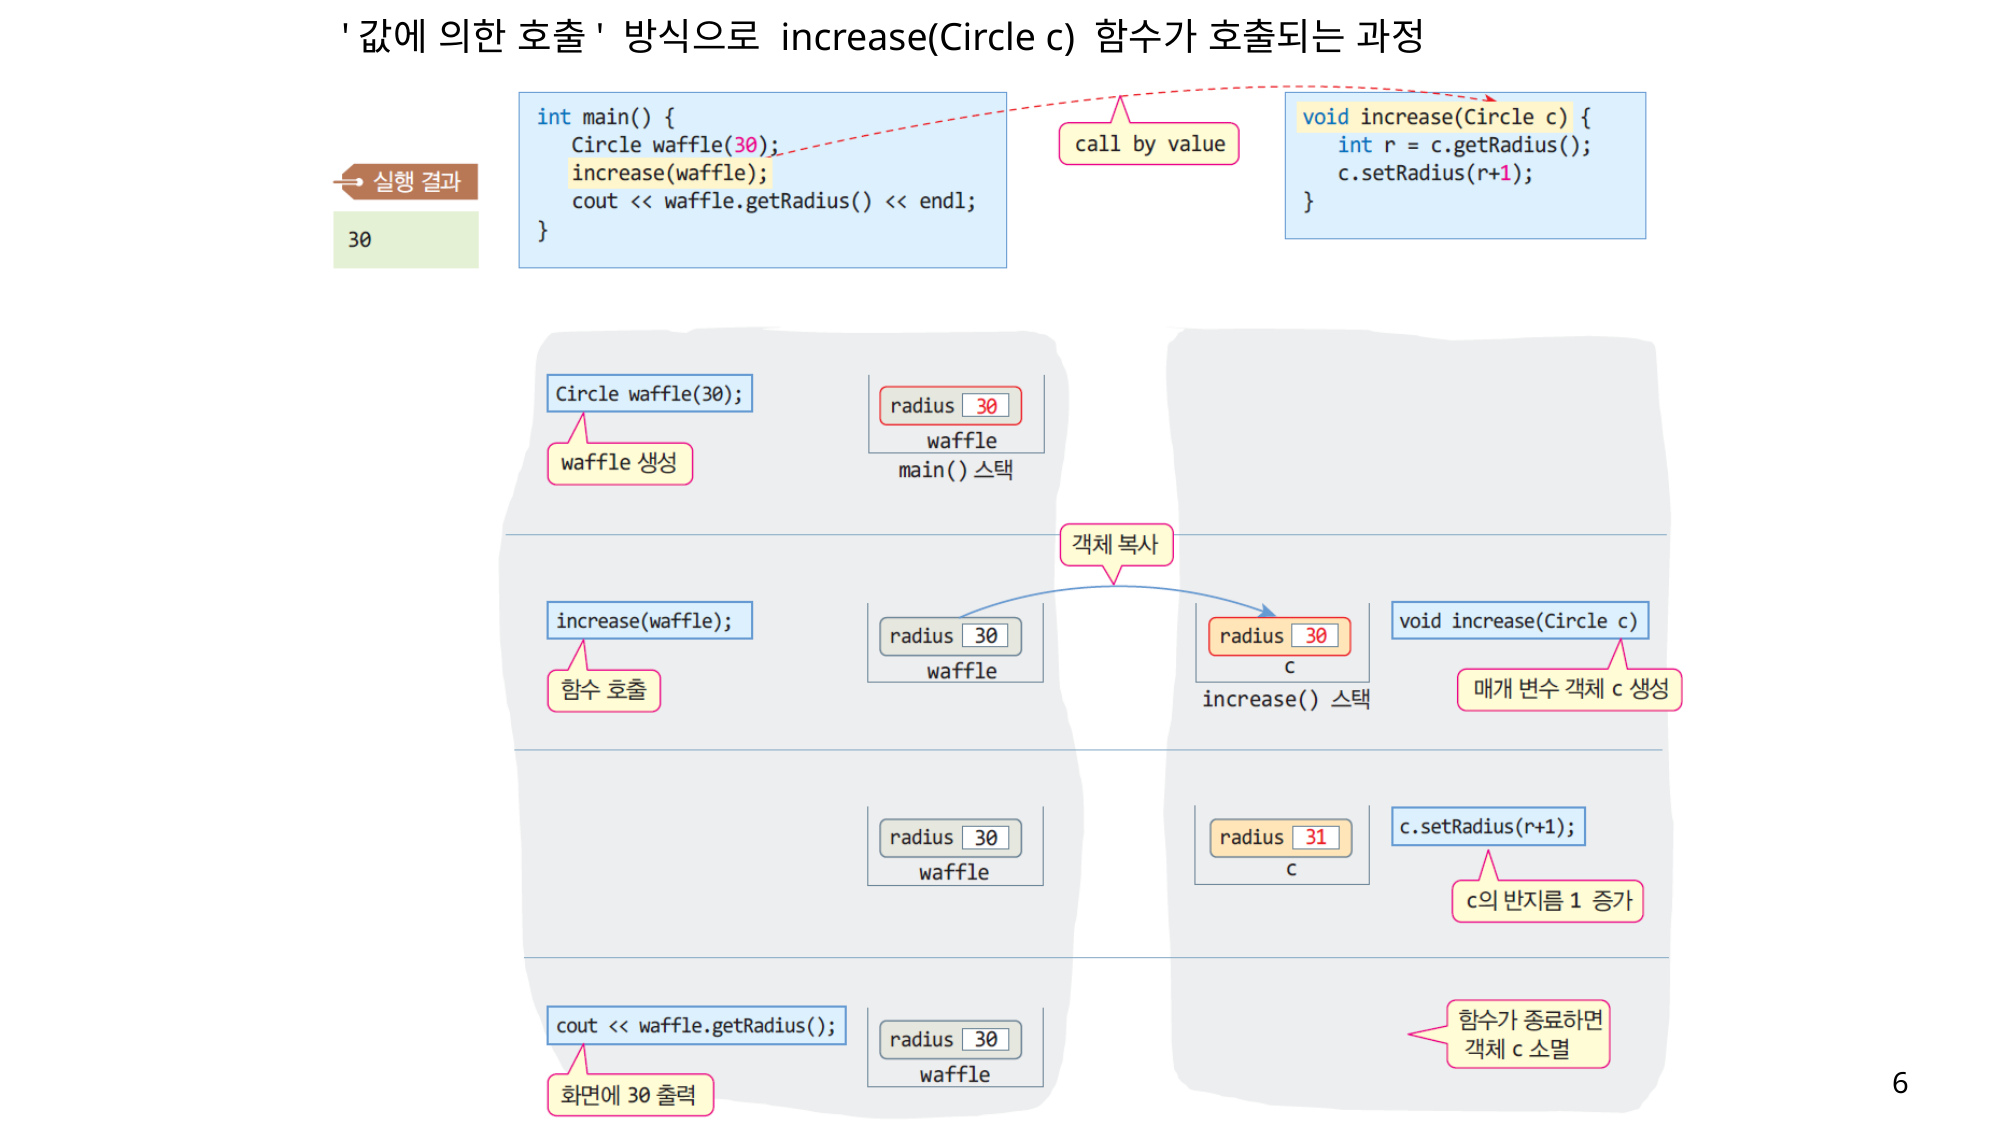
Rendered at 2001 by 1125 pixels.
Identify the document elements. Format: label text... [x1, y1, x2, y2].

picture [326, 79, 1697, 1125]
text_box '값에 의한 호출' 방식으로 increase(Circle c) 함수가 호출되는 과정 [326, 5, 1656, 66]
